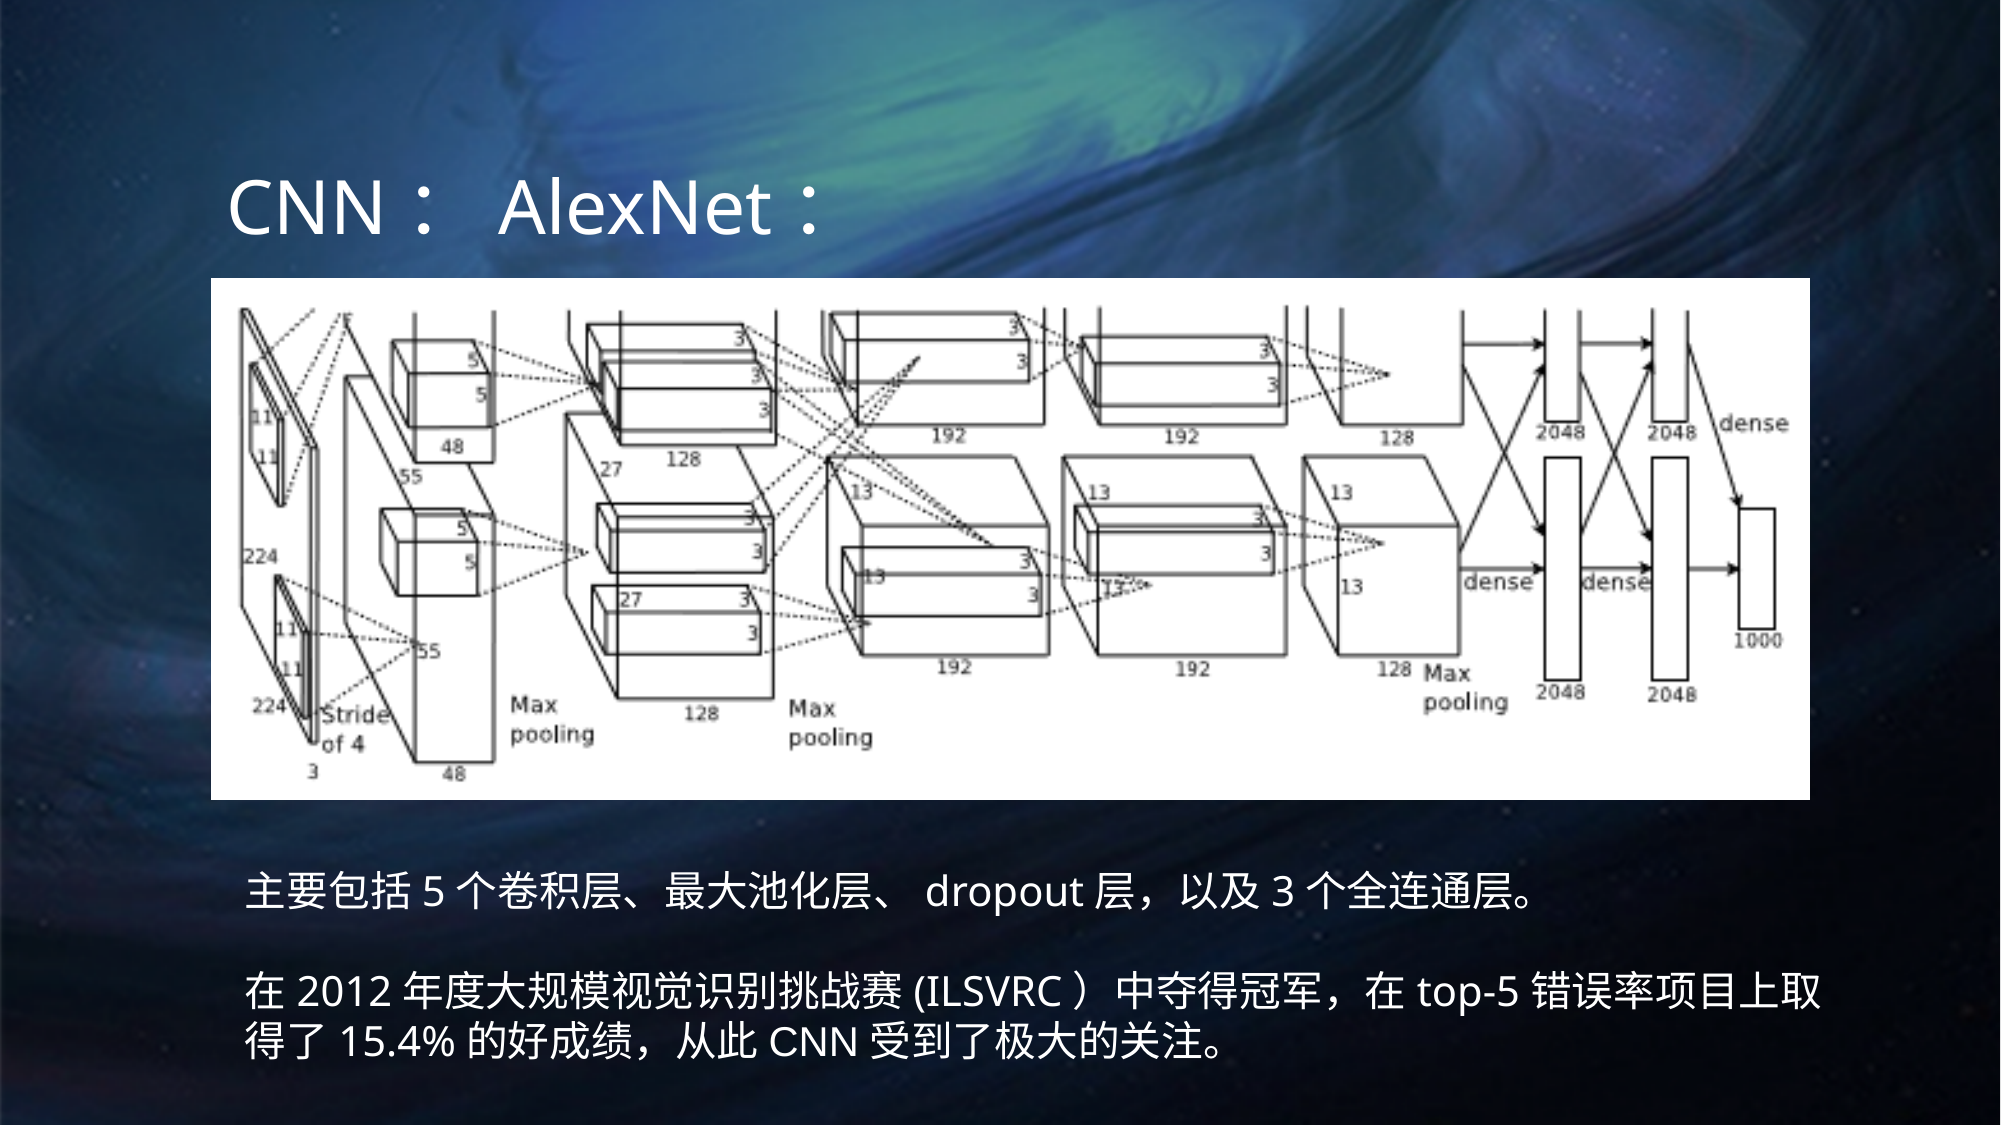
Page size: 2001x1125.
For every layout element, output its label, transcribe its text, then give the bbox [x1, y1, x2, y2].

text_box CNN：AlexNet： [211, 152, 1677, 257]
picture [0, 0, 2001, 1125]
text_box 主要包括5个卷积层、最大池化层、dropout层，以及3个全连通层。 在2012年度大规模视觉识别挑战赛(ILSVRC）中夺得冠军，在top-5错误率项目上取得了15.4%的好成绩，从此CNN受到了极大的关注。 [230, 857, 1865, 1073]
